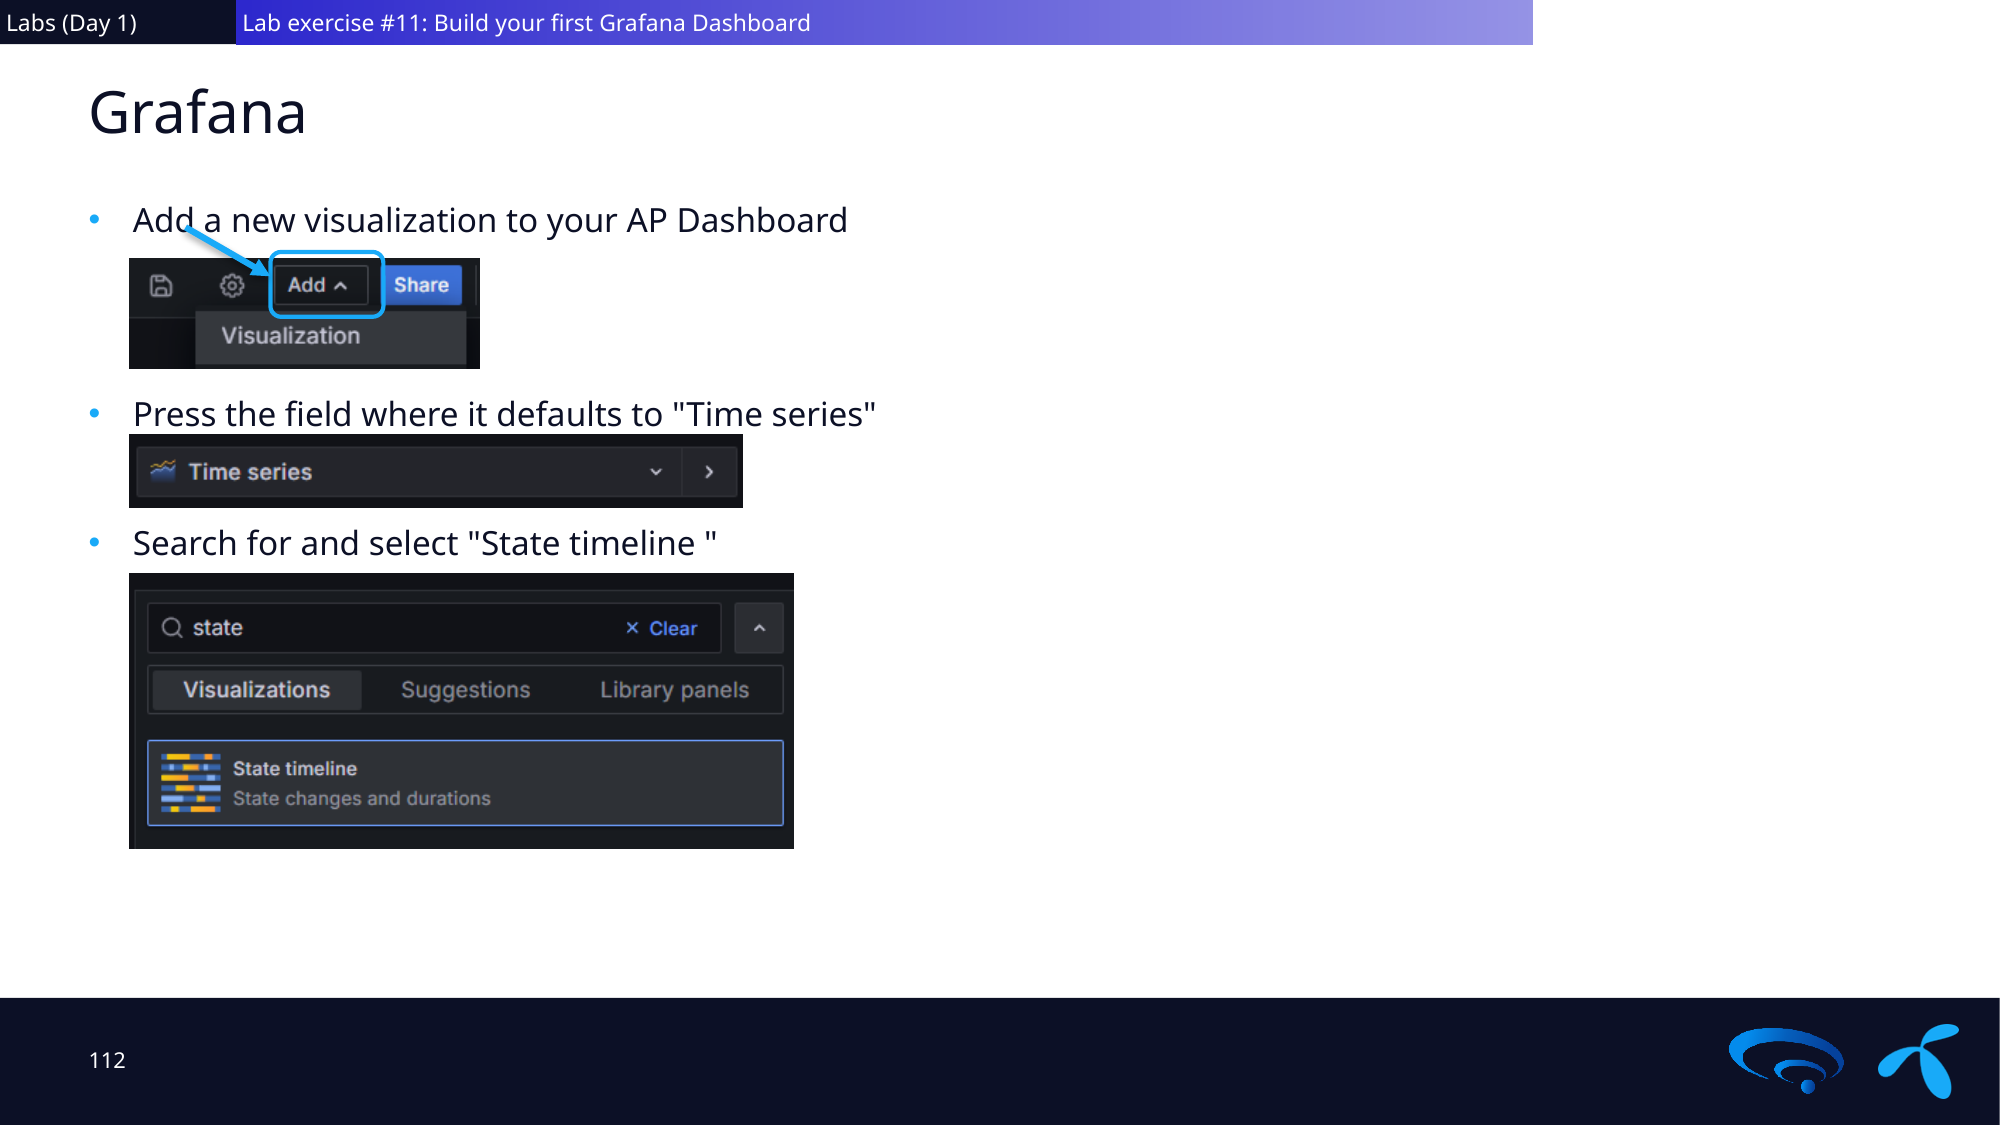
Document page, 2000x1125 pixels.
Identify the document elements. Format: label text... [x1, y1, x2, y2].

picture [1652, 1002, 1959, 1119]
text_box Lab exercise #11: Build your first Grafana Dashboard [236, 0, 1533, 45]
title Grafana [88, 70, 1911, 160]
slide_number 112 [88, 1024, 237, 1099]
picture [128, 257, 480, 370]
footer Labs (Day 1) [0, 0, 236, 45]
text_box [185, 226, 271, 277]
list Add a new visualization to your AP Dashboard Press the field where it defaults to "Time series" Search for and select "State timeline " [88, 165, 1411, 960]
picture [128, 434, 744, 509]
picture [128, 573, 795, 849]
text_box [275, 249, 384, 256]
